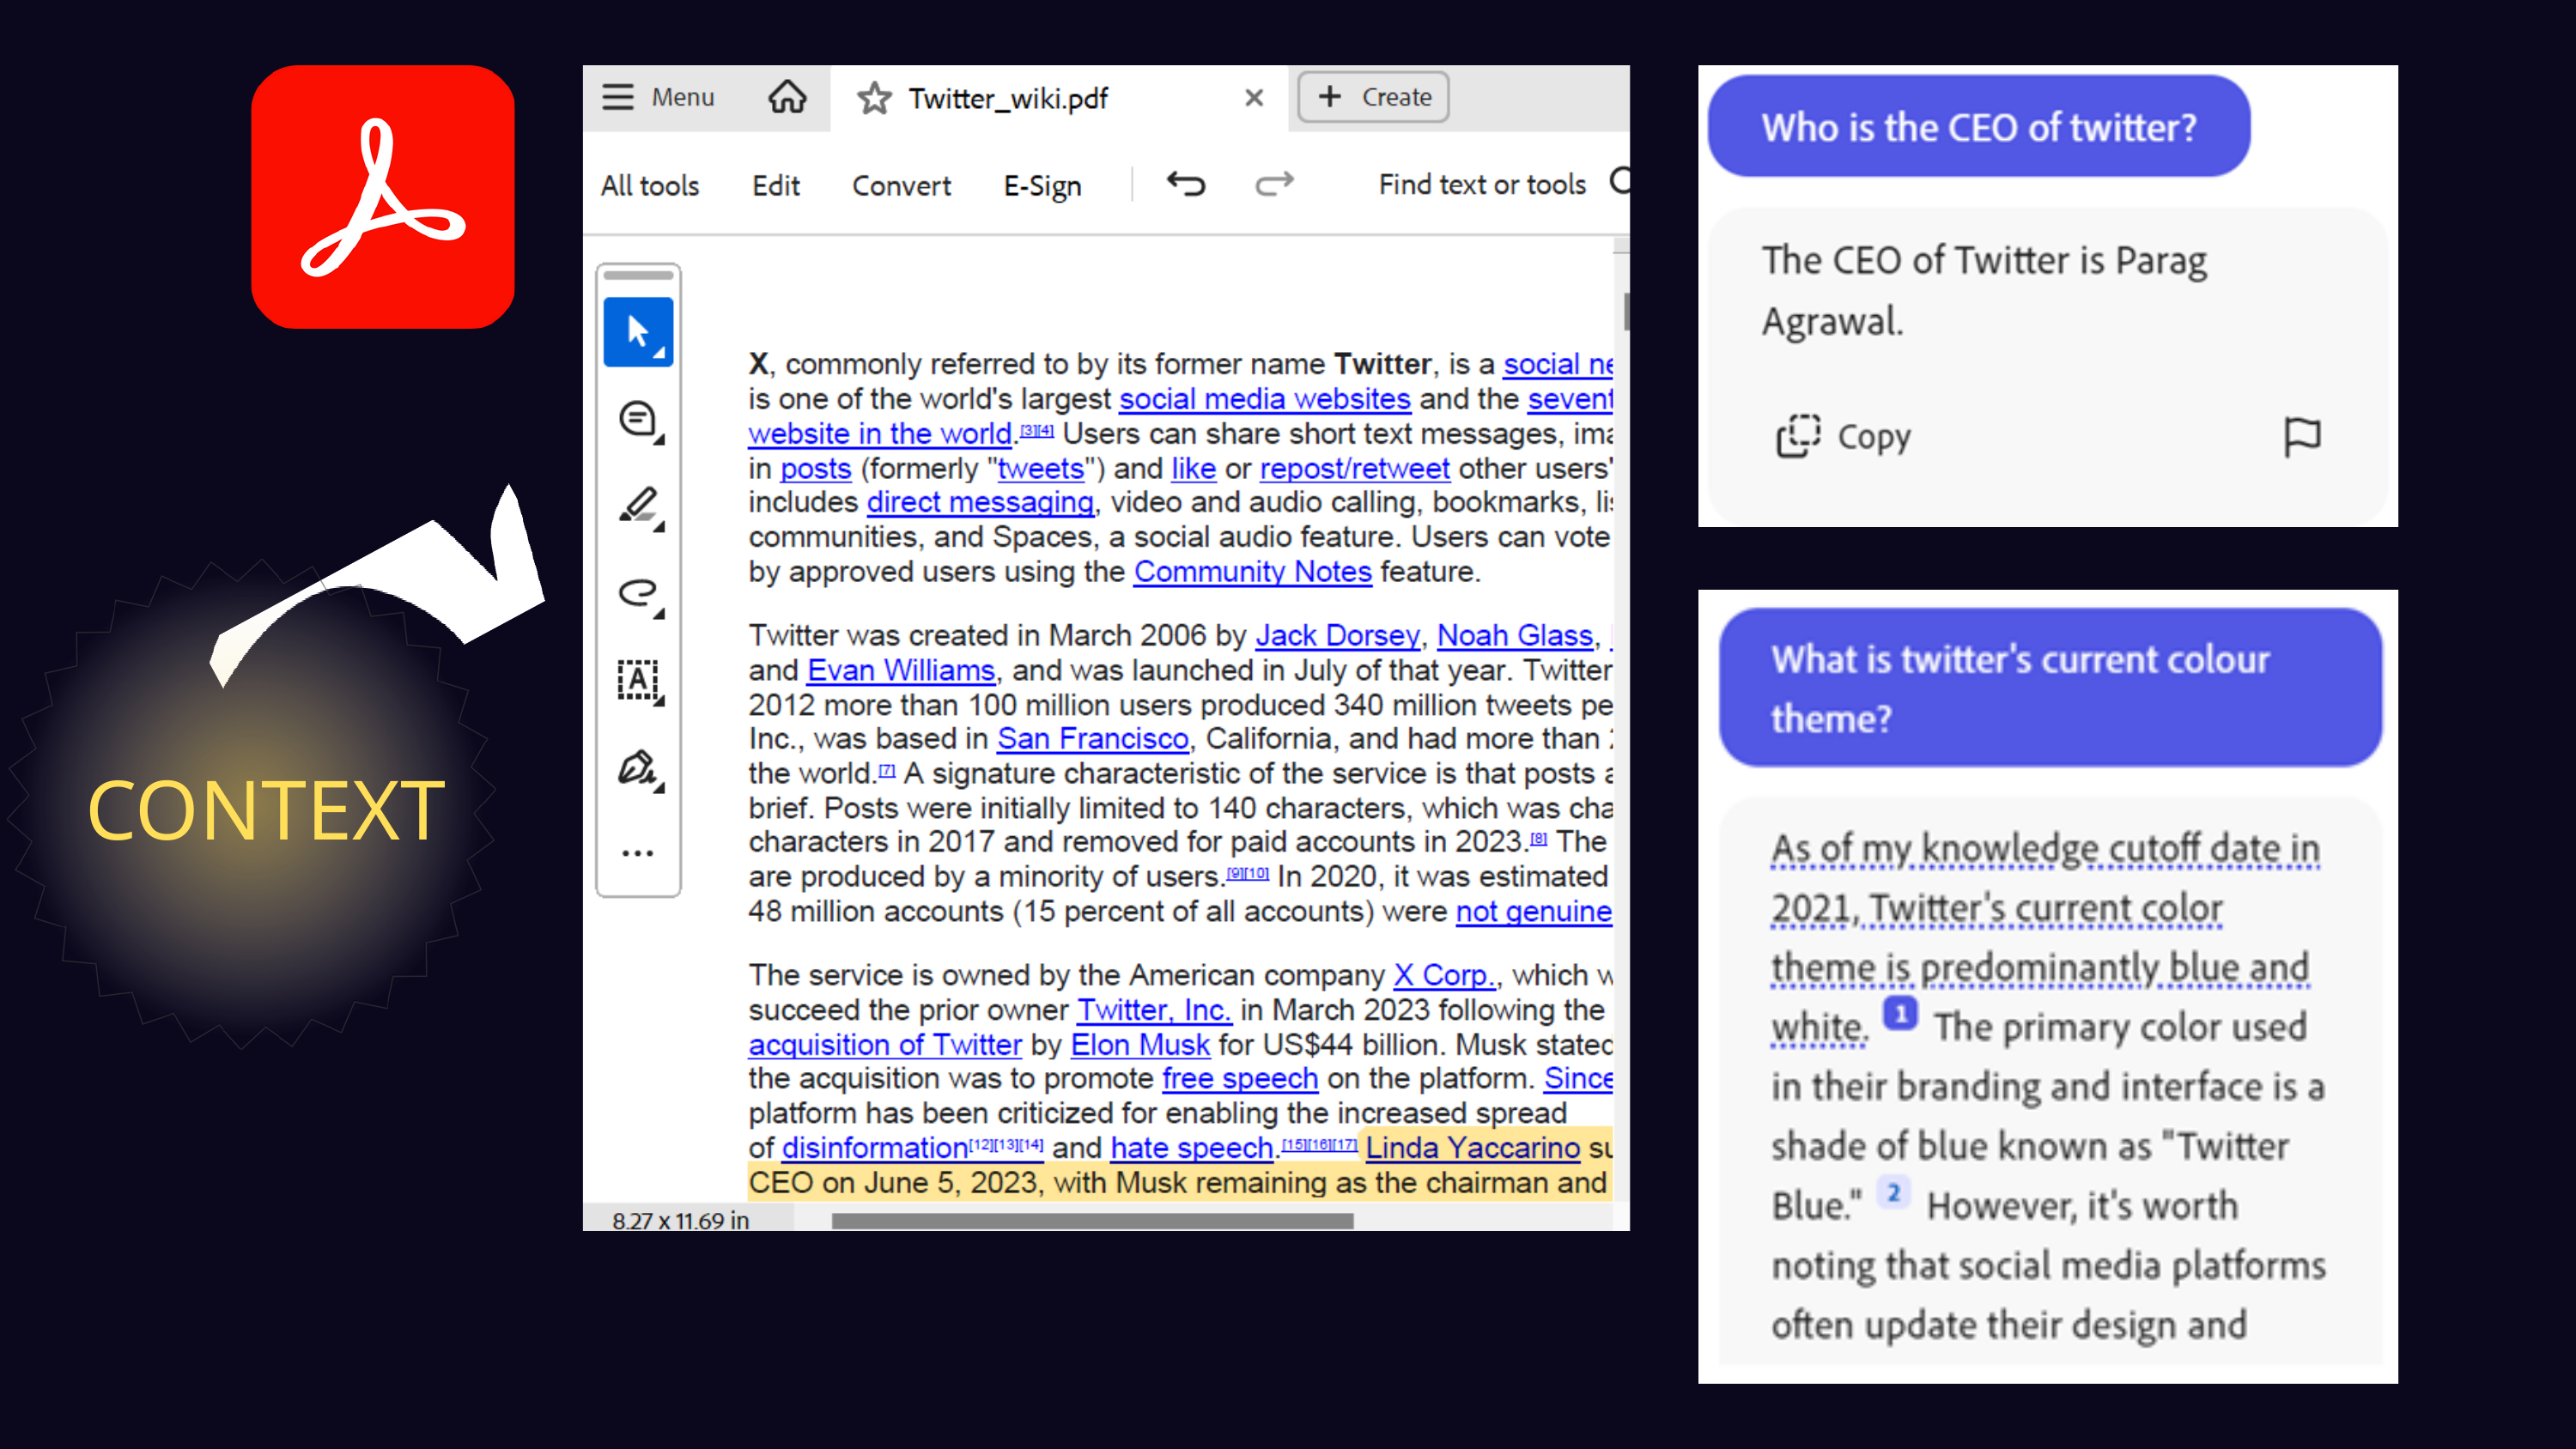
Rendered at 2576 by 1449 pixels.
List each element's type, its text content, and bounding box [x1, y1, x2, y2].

text_box [360, 480, 567, 627]
text_box CONTEXT [58, 742, 472, 857]
text_box [6, 559, 497, 1050]
text_box [582, 65, 1631, 1231]
text_box [1698, 590, 2399, 1384]
text_box [1698, 65, 2399, 527]
text_box [251, 65, 515, 329]
